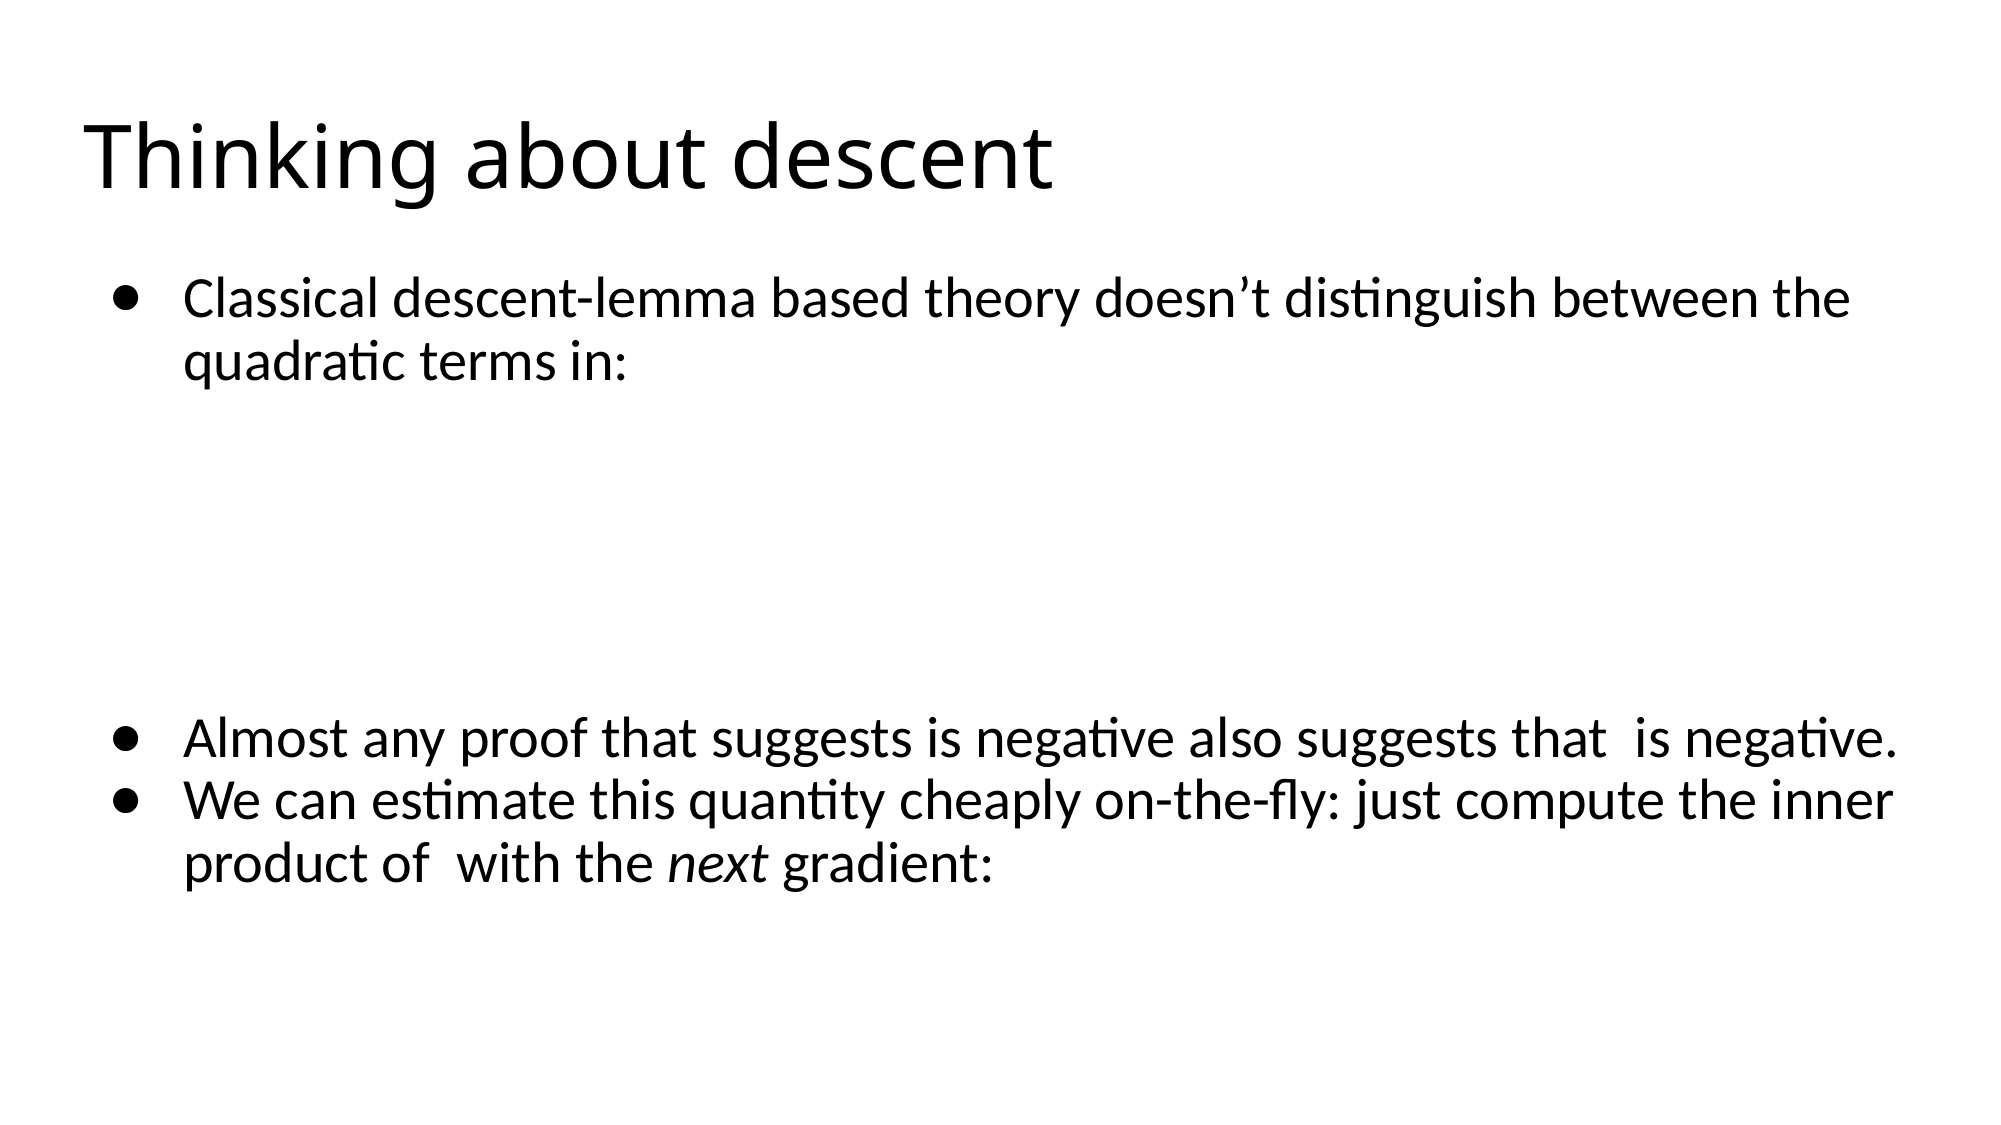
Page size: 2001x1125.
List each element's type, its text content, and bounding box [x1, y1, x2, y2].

title Thinking about descent [68, 97, 1932, 223]
